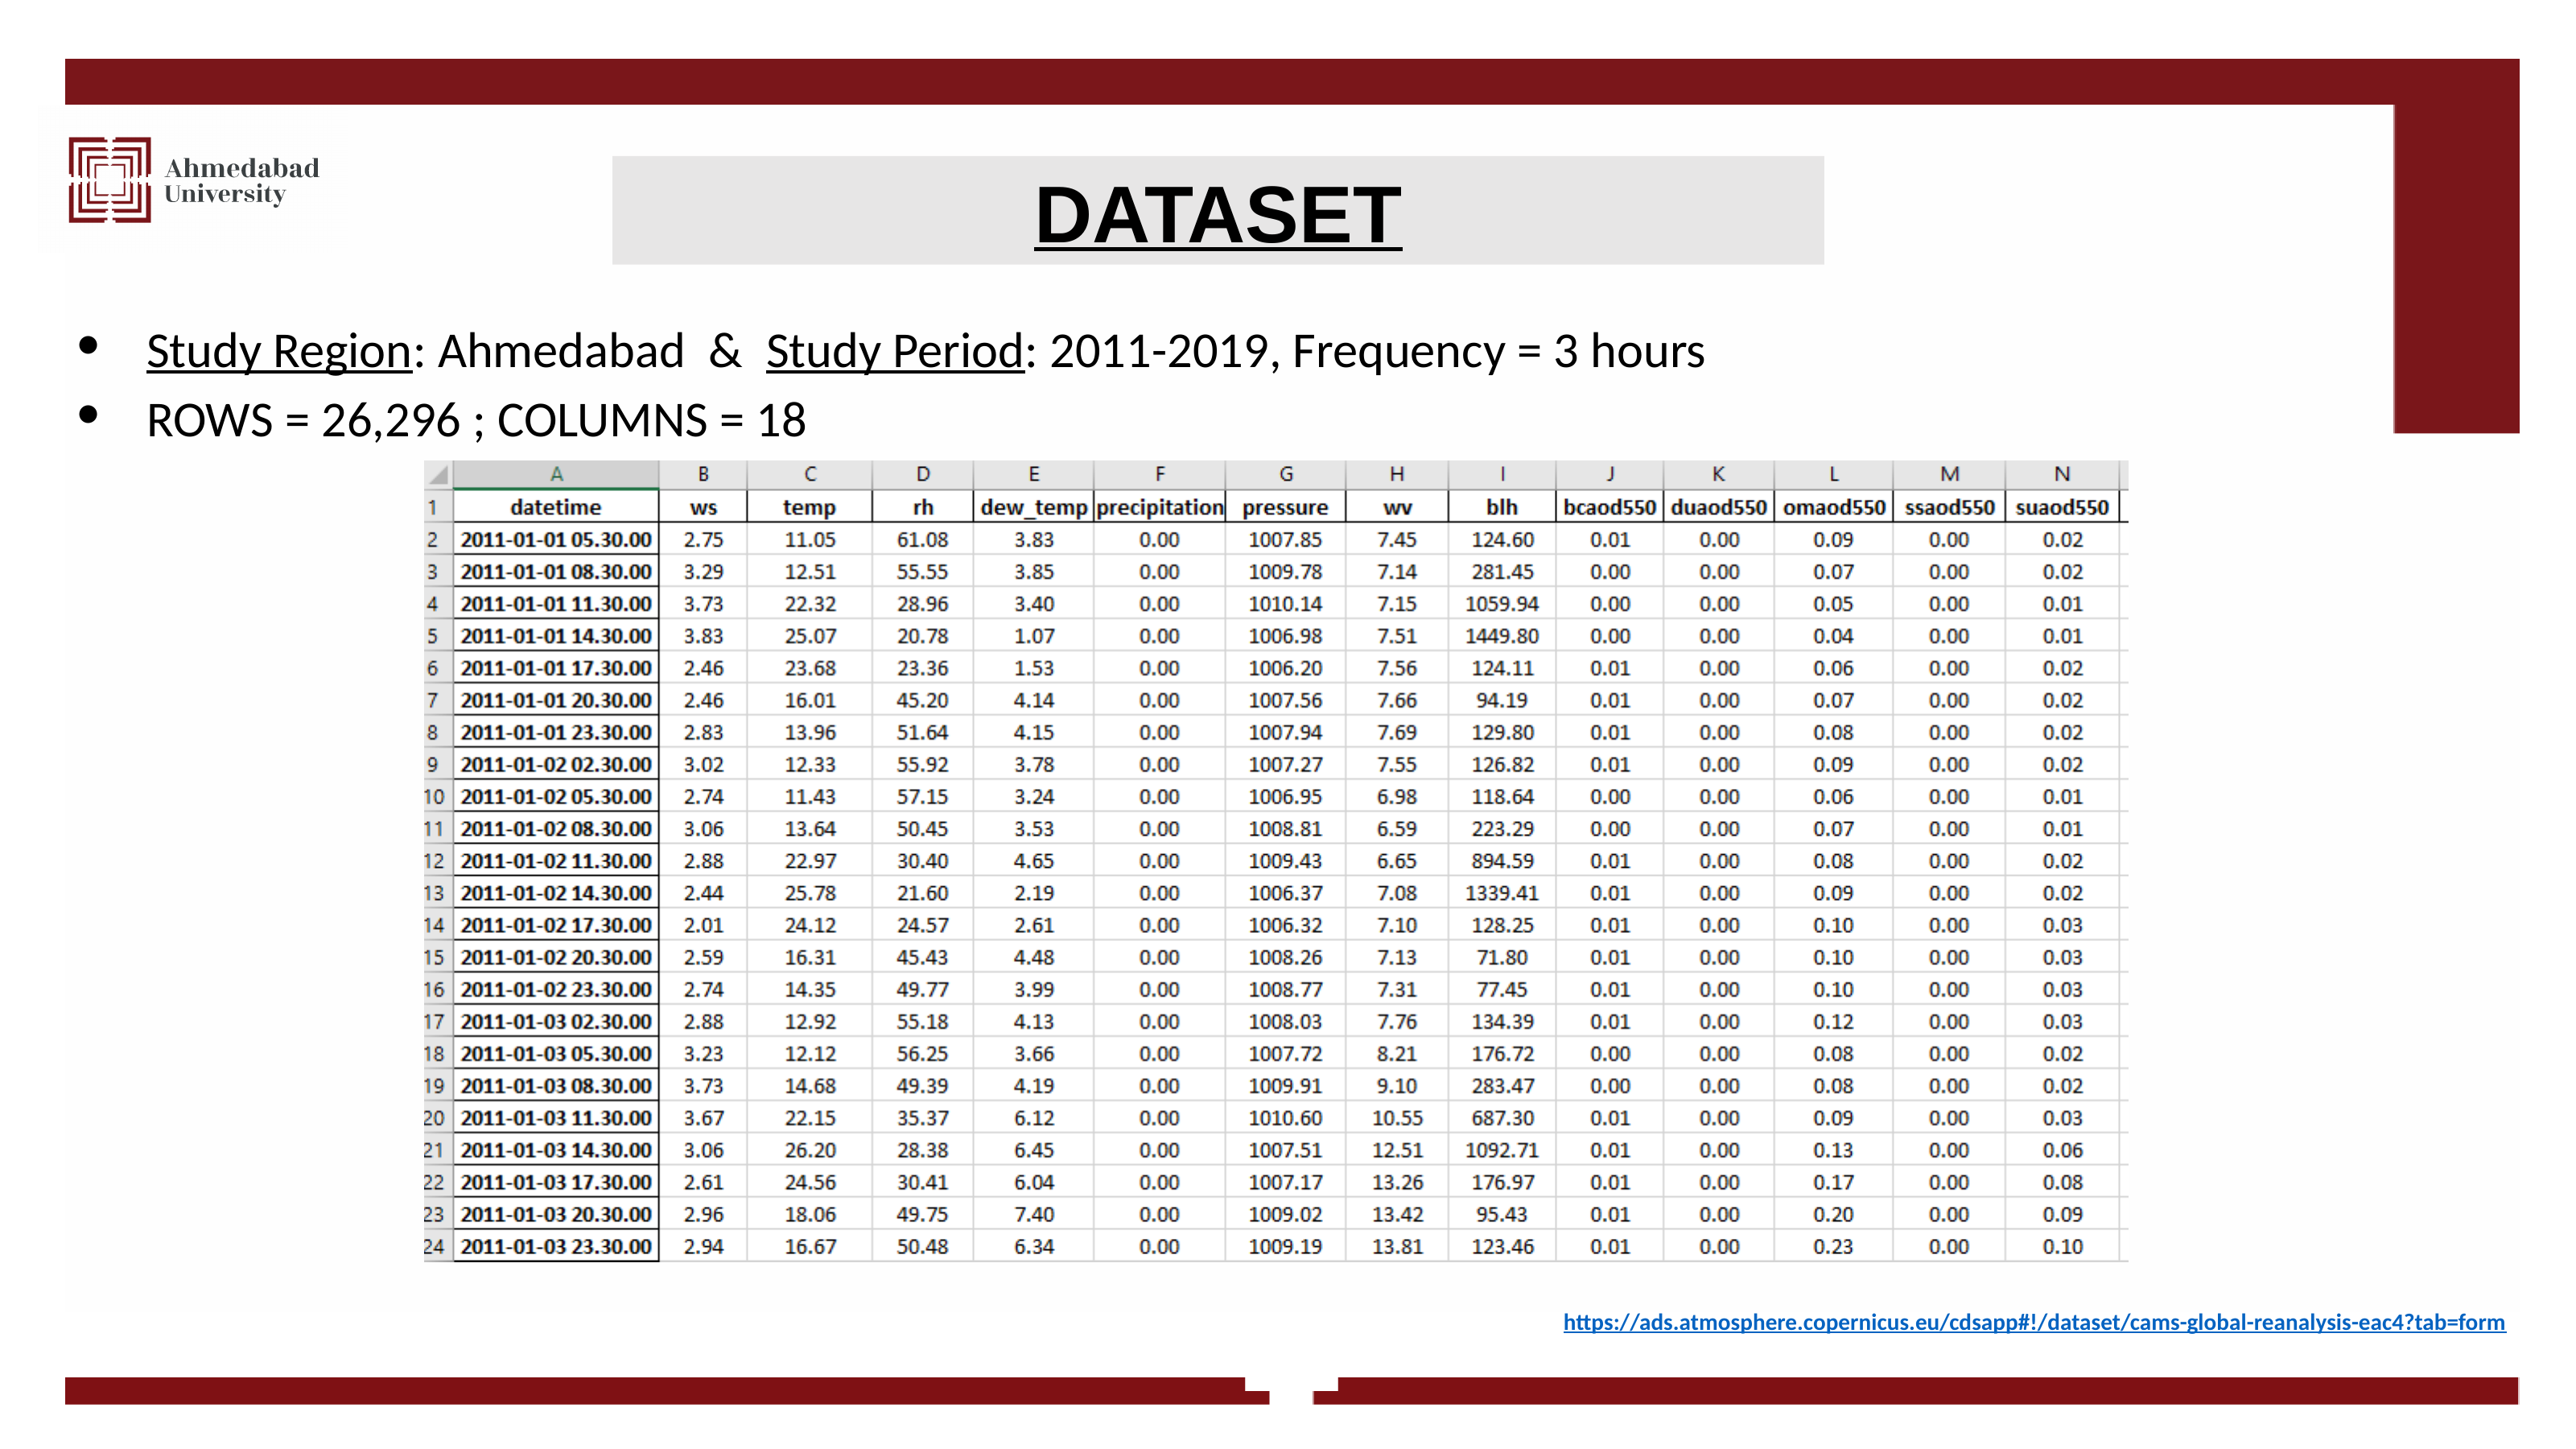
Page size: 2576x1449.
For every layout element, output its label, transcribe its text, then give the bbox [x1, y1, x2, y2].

picture [38, 59, 2520, 1313]
text_box https://ads.atmosphere.copernicus.eu/cdsapp#!/dataset/cams-global-reanalysis-eac4?tab=form [1490, 1322, 2520, 1343]
picture [65, 1377, 2520, 1405]
